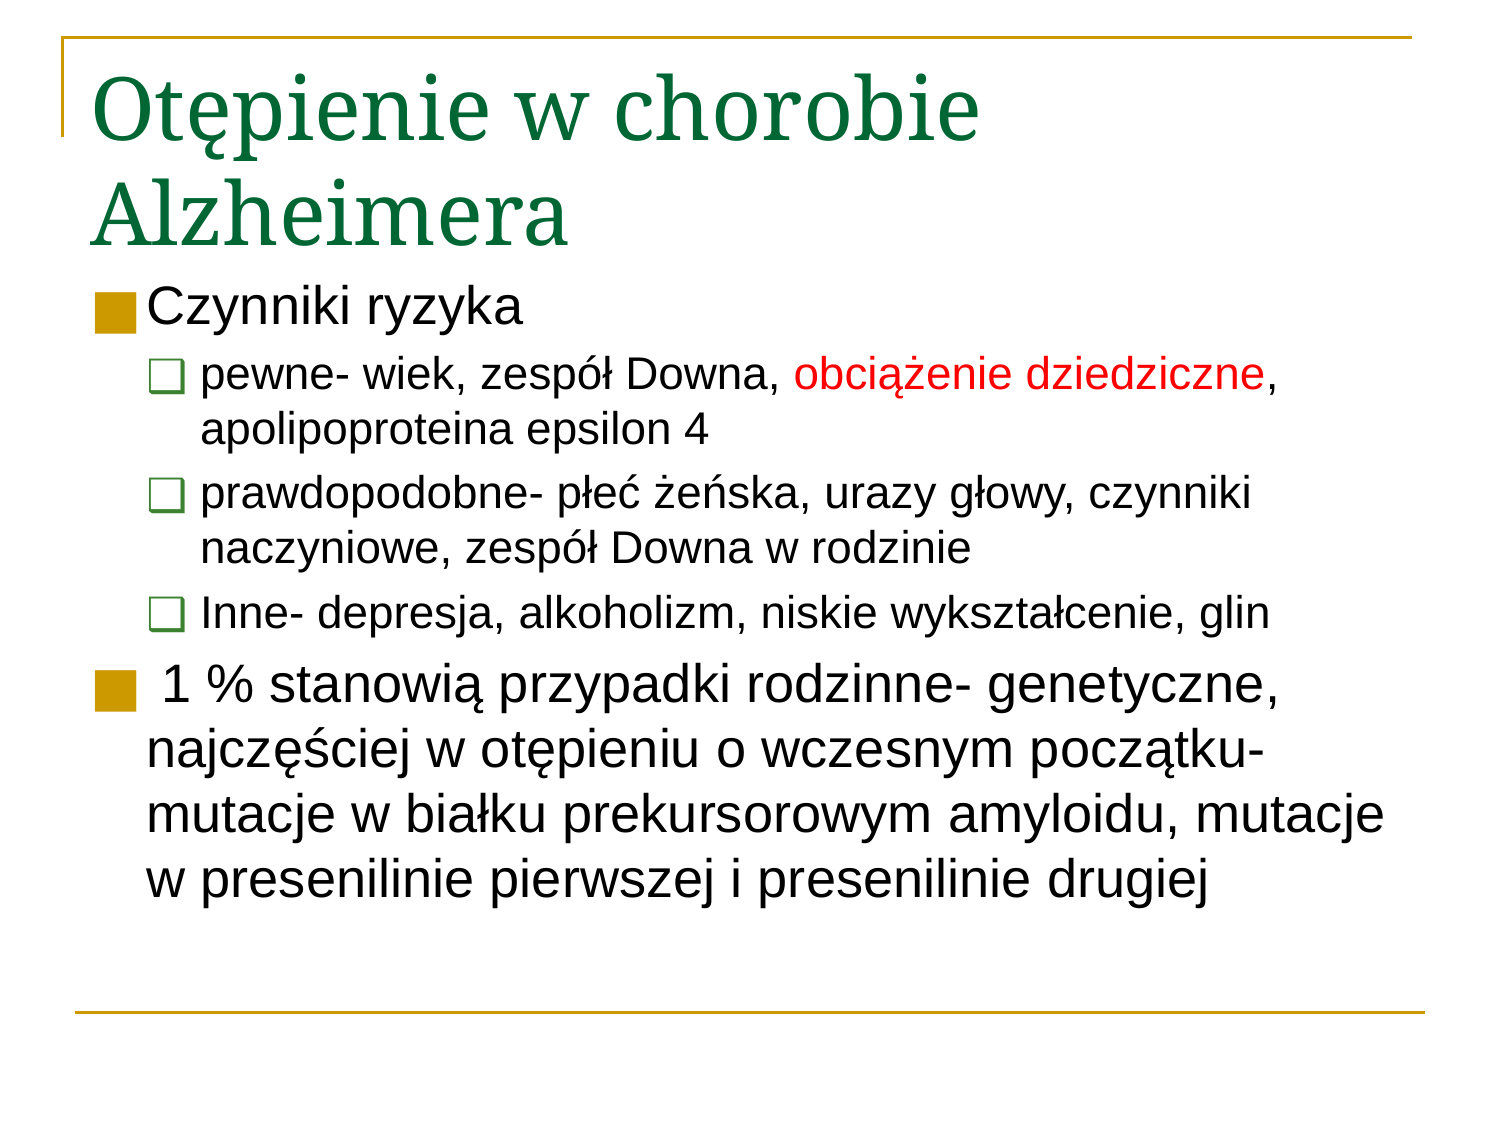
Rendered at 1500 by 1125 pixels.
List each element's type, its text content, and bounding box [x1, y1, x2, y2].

list Czynniki ryzyka pewne- wiek, zespół Downa, obciążenie dziedziczne, apolipoproteina epsilon 4 prawdopodobne- płeć żeńska, urazy głowy, czynniki naczyniowe, zespół Downa w rodzinie Inne- depresja, alkoholizm, niskie wykształcenie, glin 1 % stanowią przypadki rodzinne- genetyczne, najczęściej w otępieniu o wczesnym początku- mutacje w białku prekursorowym amyloidu, mutacje w presenilinie pierwszej i presenilinie drugiej [75, 262, 1425, 1006]
title Otępienie w chorobie Alzheimera [75, 45, 1425, 233]
